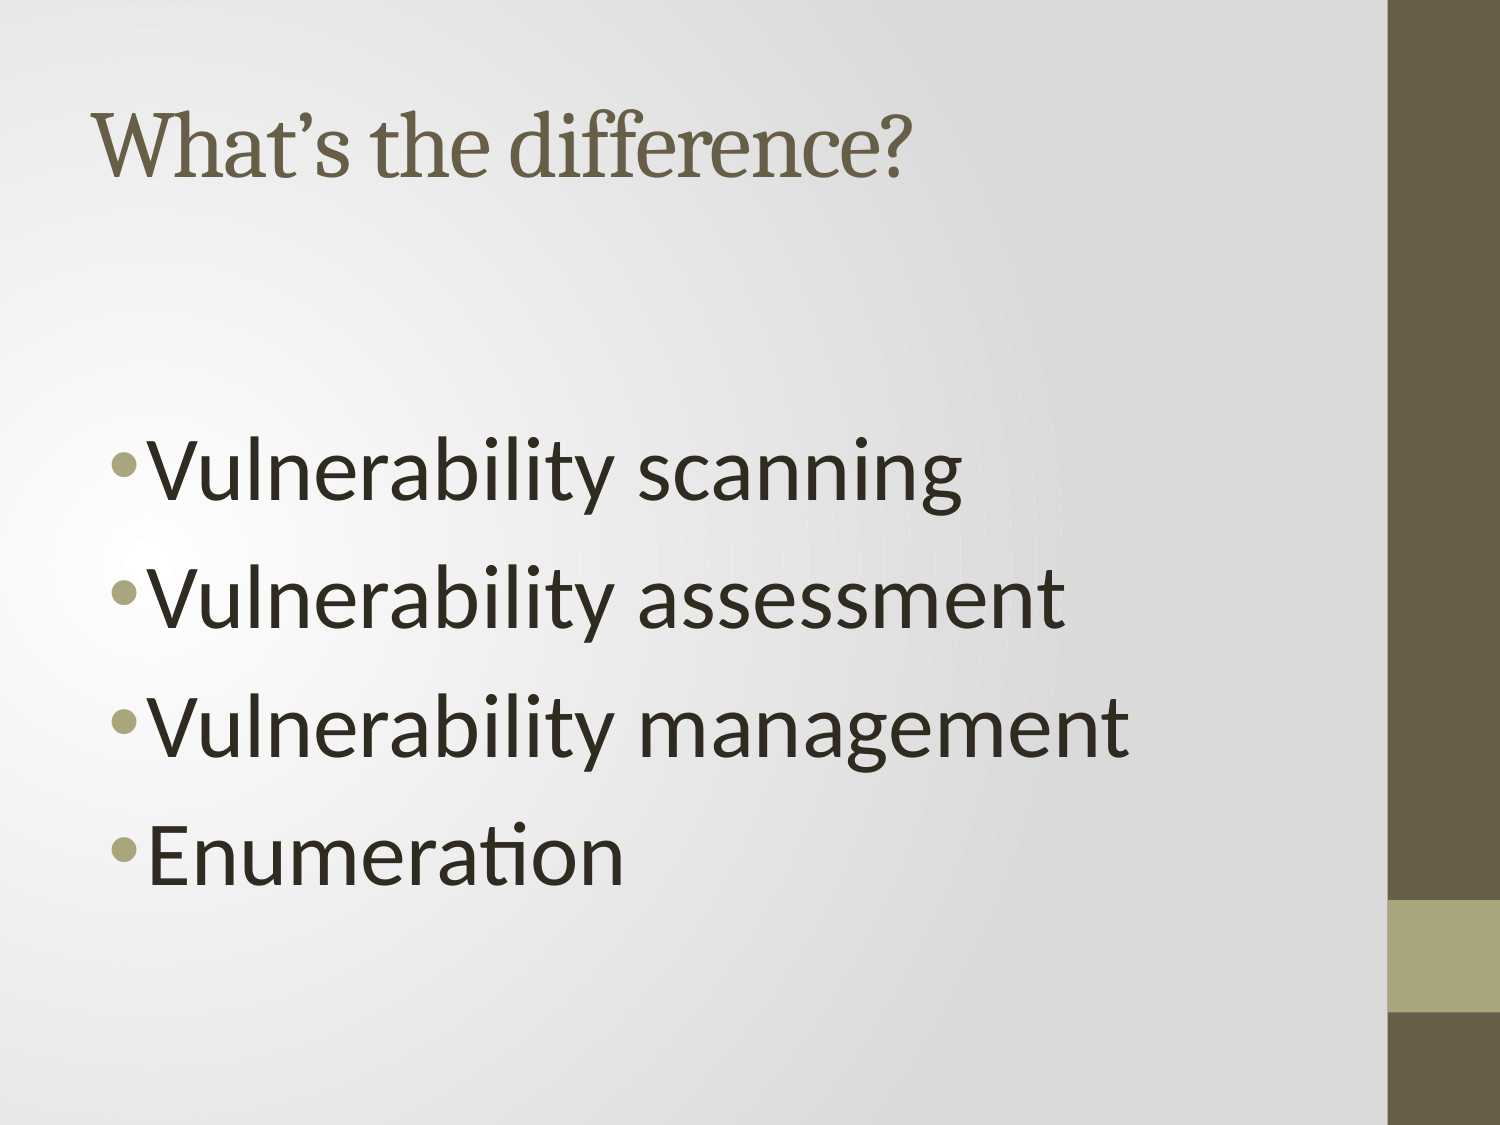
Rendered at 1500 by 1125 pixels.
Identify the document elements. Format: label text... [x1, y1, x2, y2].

title What’s the difference? [75, 45, 1325, 233]
list Vulnerability scanning Vulnerability assessment Vulnerability management Enumeration [75, 262, 1325, 1050]
